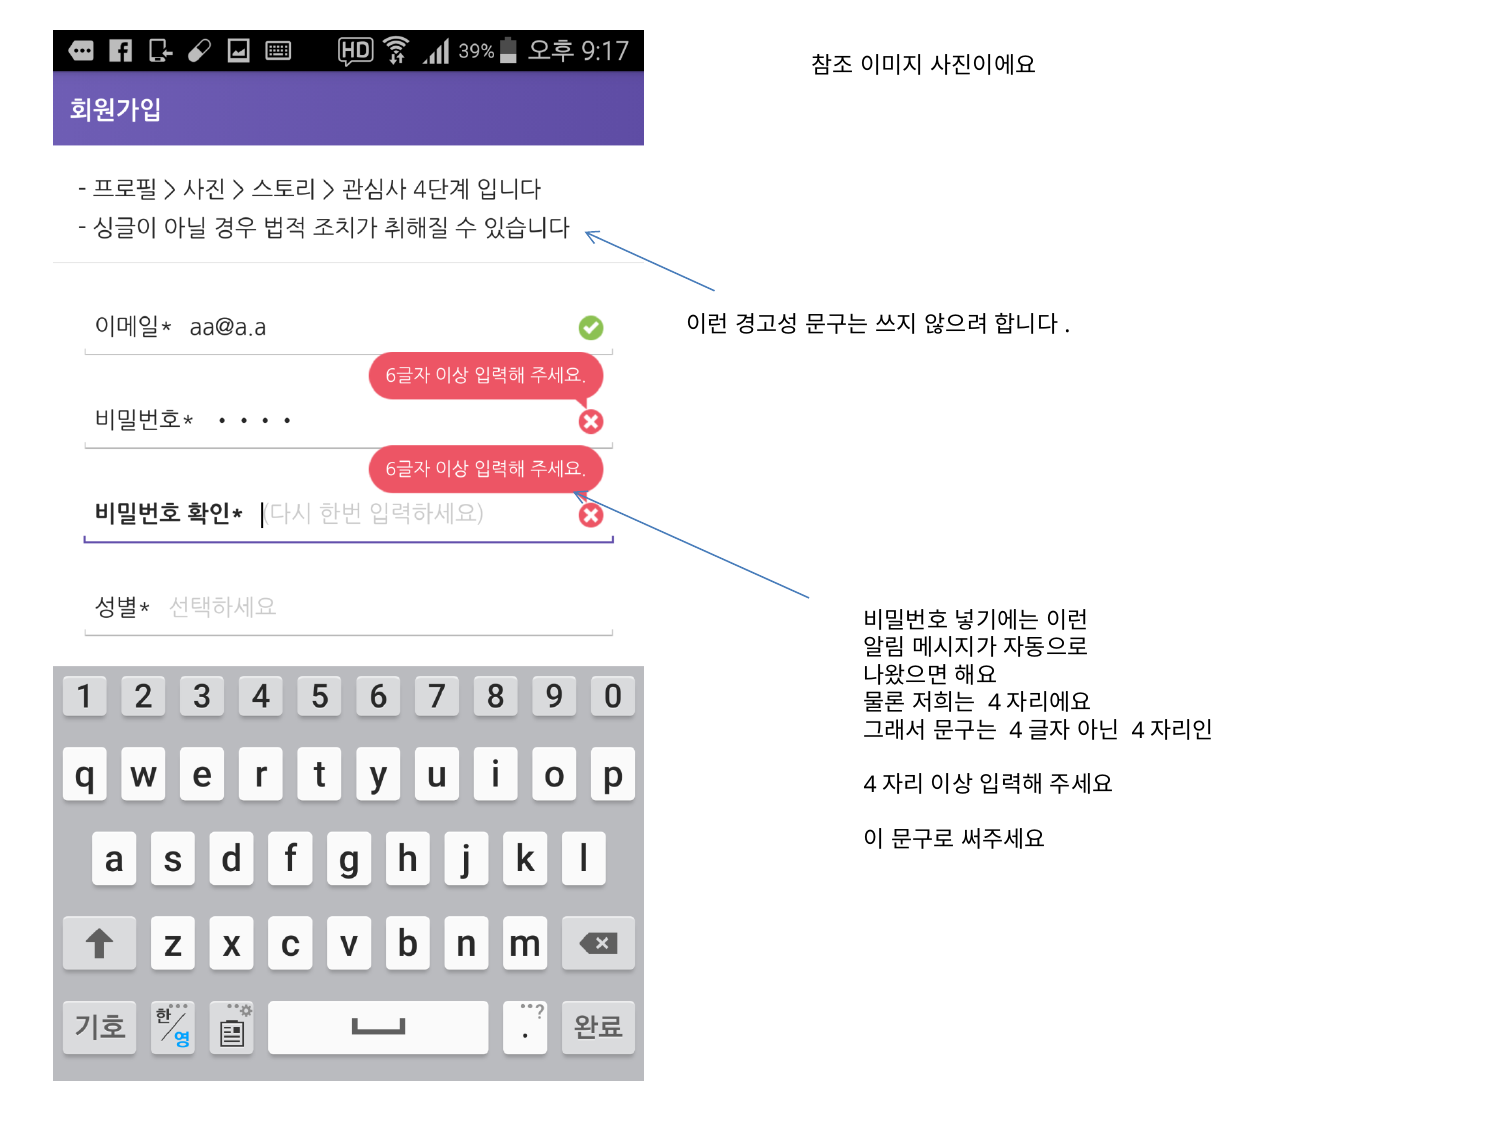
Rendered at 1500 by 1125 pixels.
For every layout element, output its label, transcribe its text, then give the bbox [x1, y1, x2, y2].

picture [52, 30, 644, 1082]
text_box 이런 경고성 문구는 쓰지 않으려 합니다. [671, 302, 1086, 345]
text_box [584, 231, 715, 291]
text_box 참조 이미지 사진이에요 [796, 42, 1052, 85]
text_box 비밀번호 넣기에는 이런 알림 메시지가 자동으로 나왔으면 해요 물론 저희는 4자리에요 그래서 문구는 4글자 아닌 4자리인 4자리 이상 입력해 주세요 이 문구로 써주세요 [848, 597, 1230, 860]
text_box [572, 491, 810, 599]
